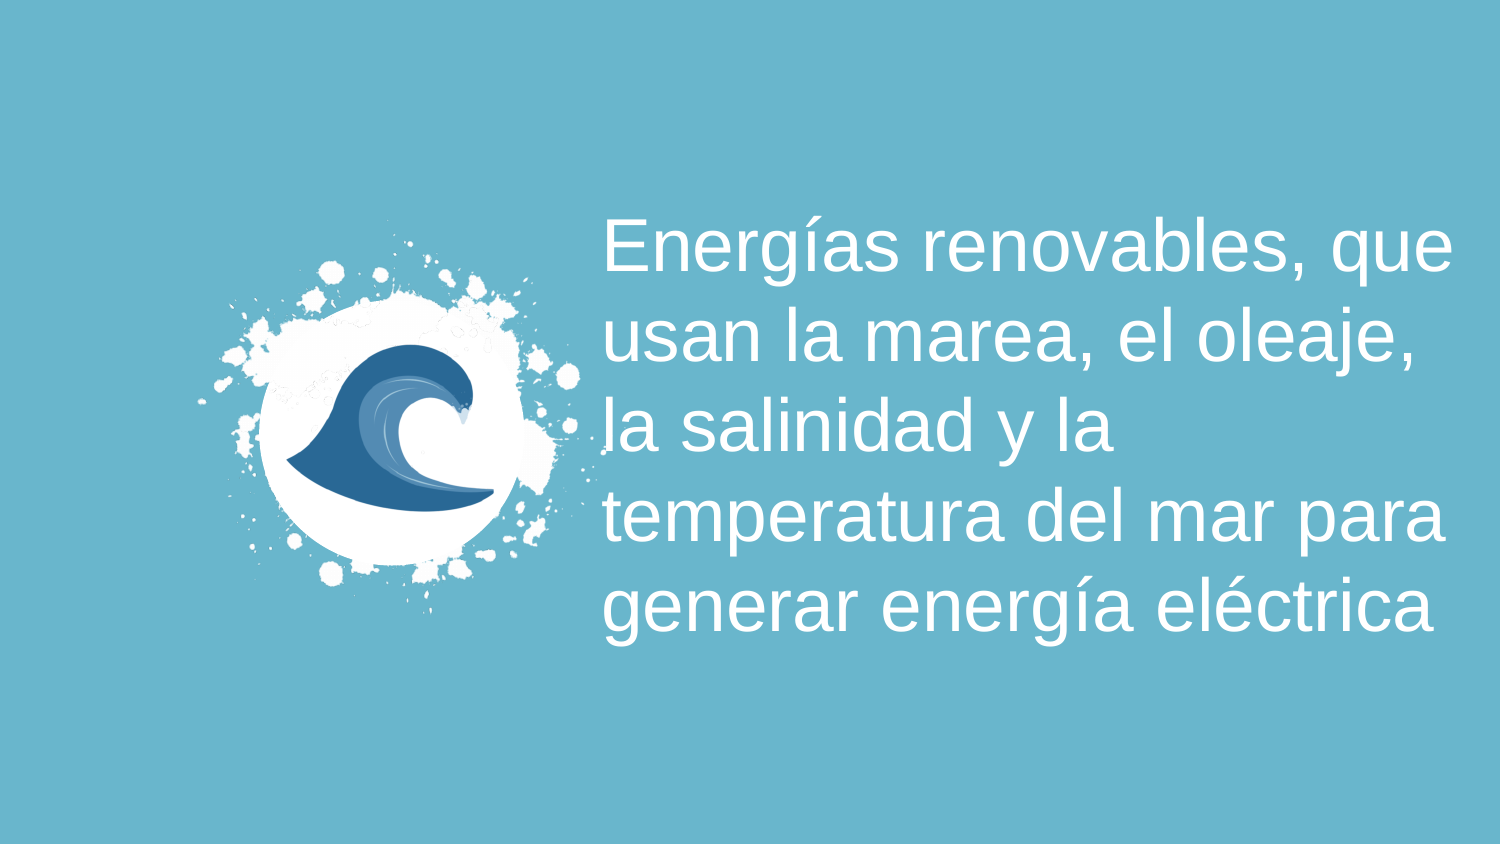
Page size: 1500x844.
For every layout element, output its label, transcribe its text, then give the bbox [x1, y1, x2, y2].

picture [164, 170, 586, 636]
list Energías renovables, que usan la marea, el oleaje, la salinidad y la temperatura del mar para generar energía eléctrica [586, 160, 1478, 684]
